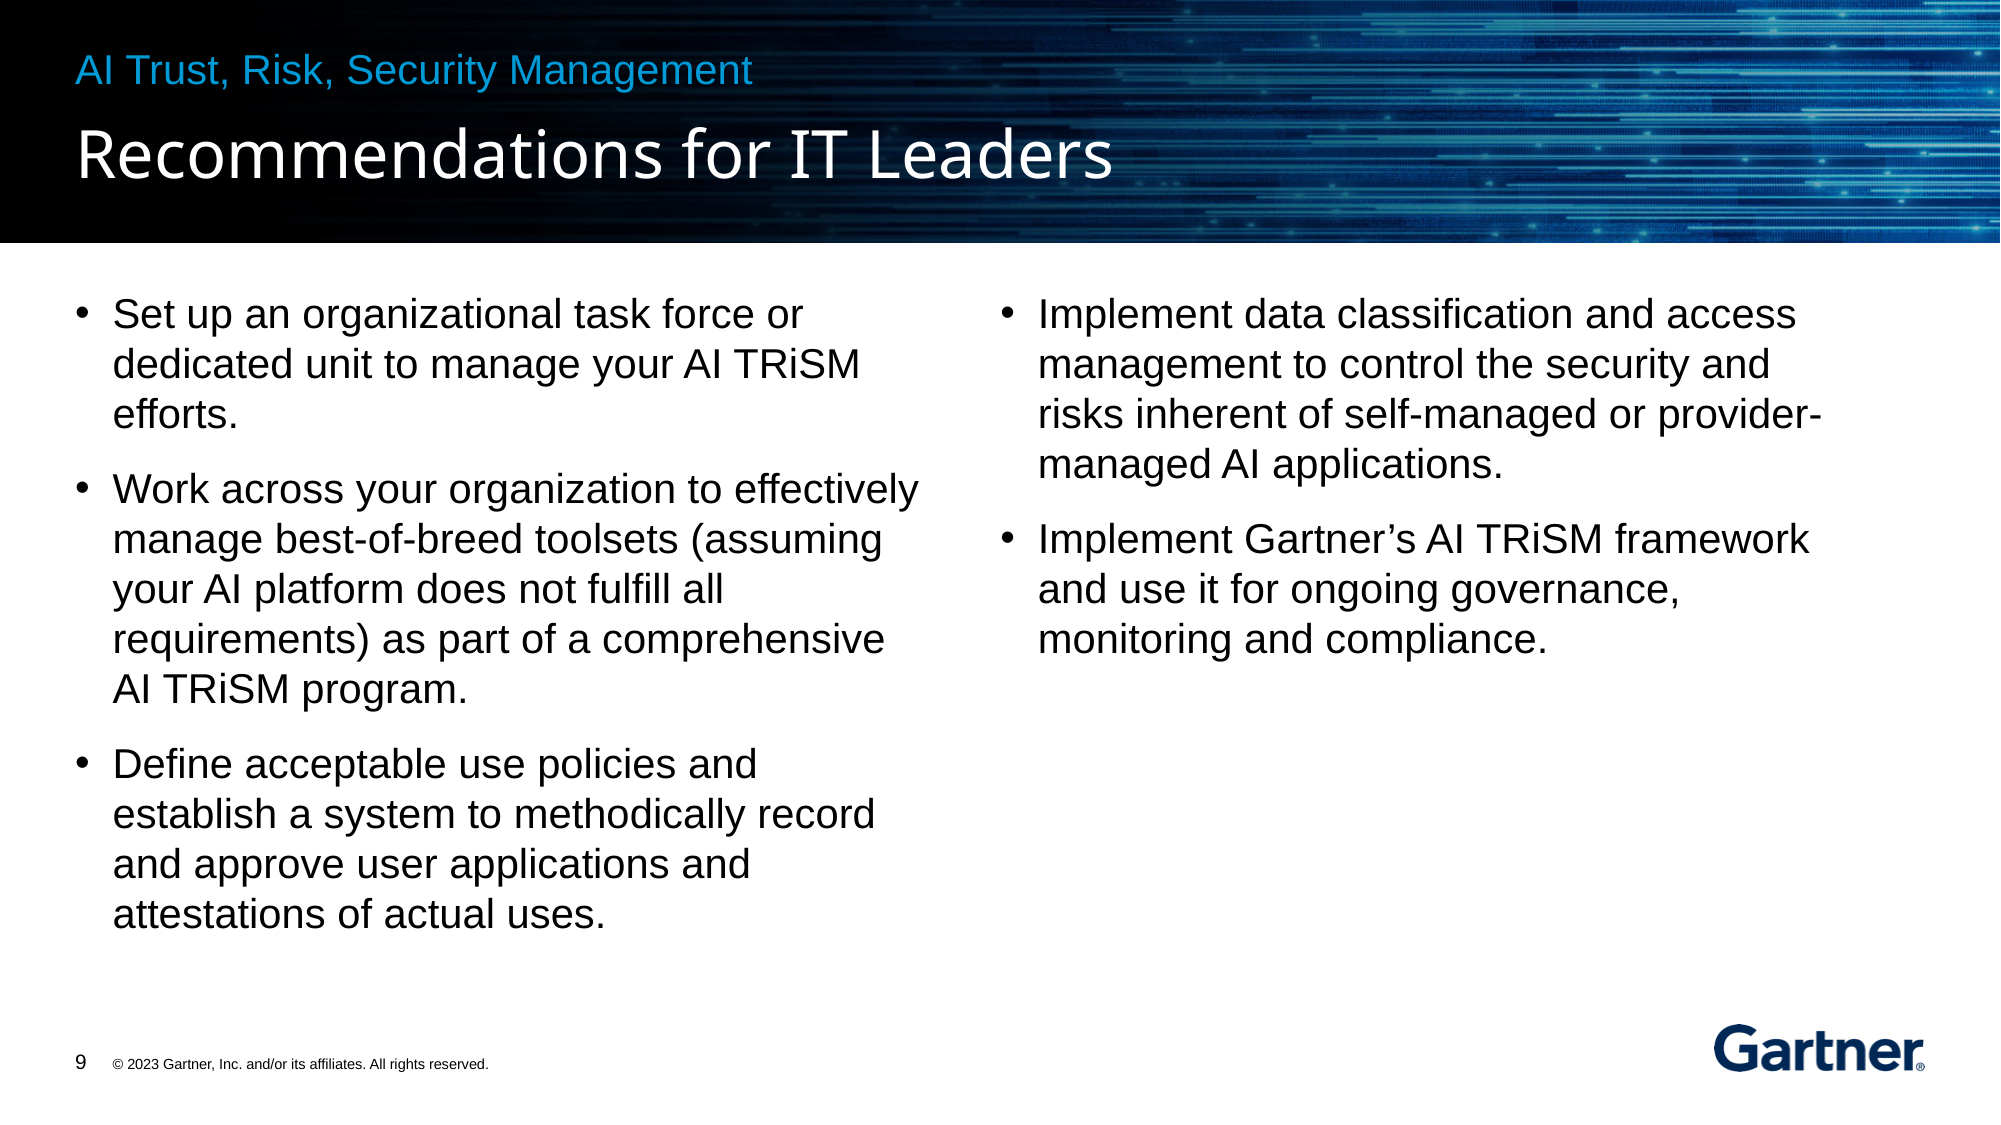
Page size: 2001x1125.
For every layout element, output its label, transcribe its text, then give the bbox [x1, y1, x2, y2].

picture [1714, 1024, 1925, 1072]
text_box Set up an organizational task force or dedicated unit to manage your AI TRiSM efforts. Work across your organization to effectively manage best-of-breed toolsets (assuming your AI platform does not fulfill all requirements) as part of a comprehensive AI TRiSM program. Define acceptable use policies and establish a system to methodically record and approve user applications and attestations of actual uses. Implement data classification and access management to control the security and risks inherent of self-managed or provider-managed AI applications. Implement Gartner’s AI TRiSM framework and use it for ongoing governance, monitoring and compliance. [74, 273, 1926, 950]
picture [0, 0, 2000, 243]
list AI Trust, Risk, Security Management [75, 48, 1646, 95]
